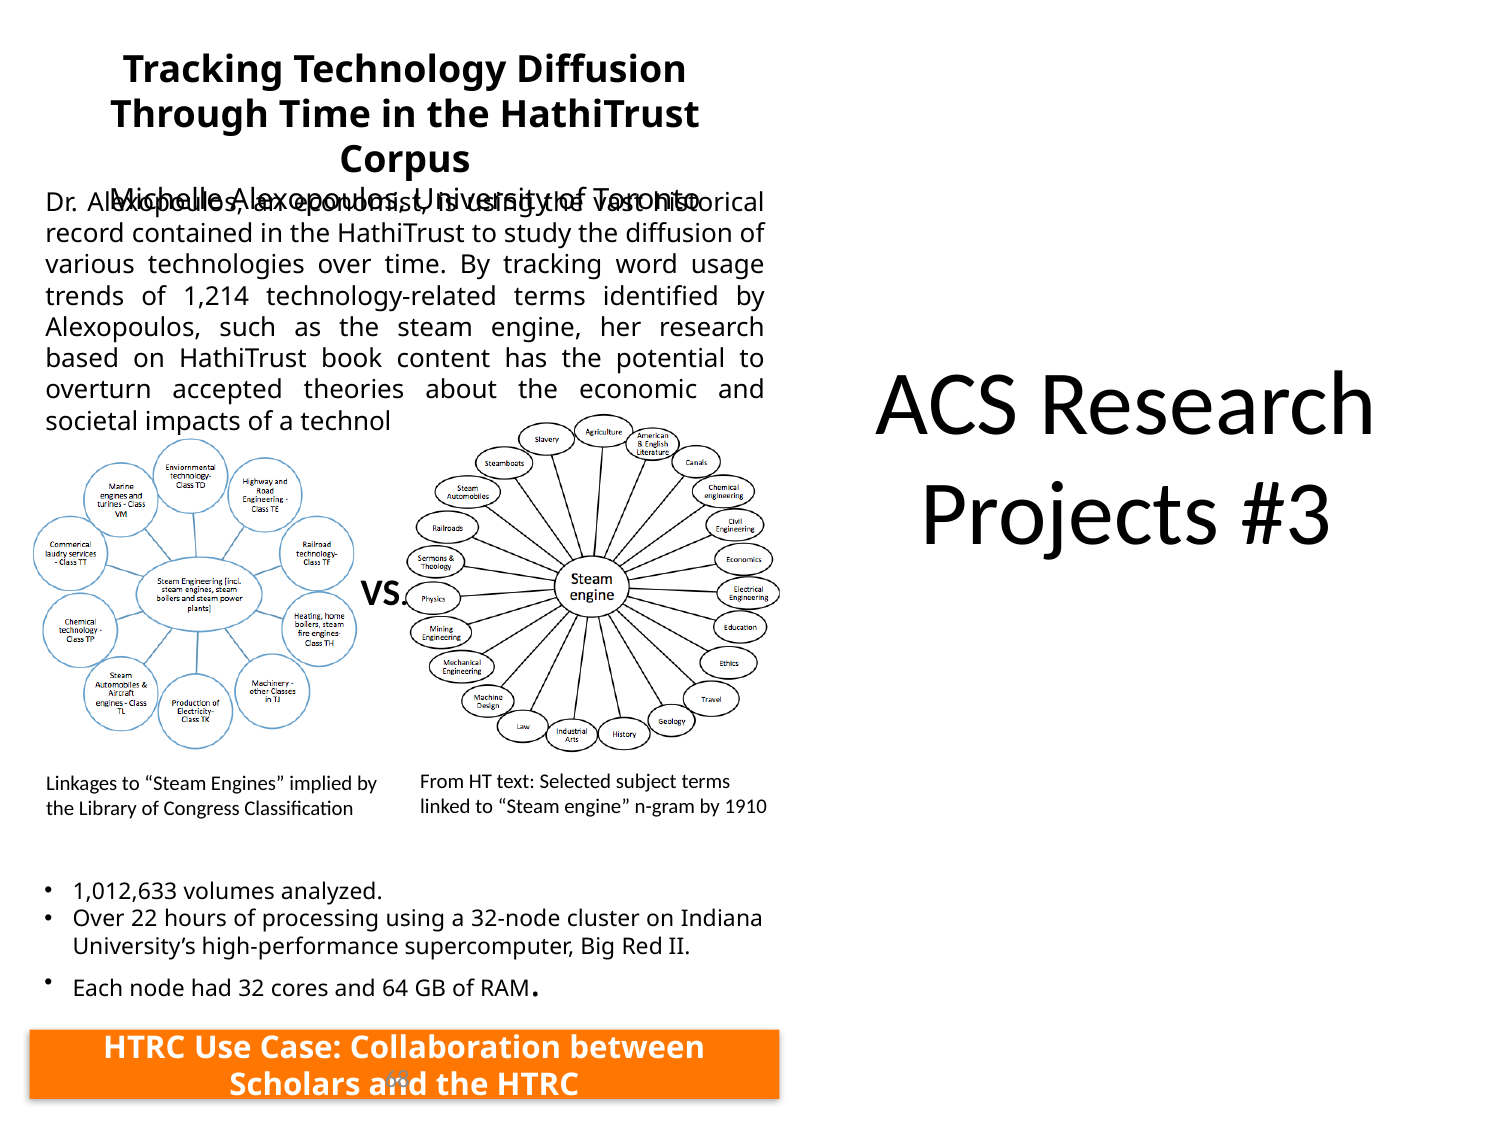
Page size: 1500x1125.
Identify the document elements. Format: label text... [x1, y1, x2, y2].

text_box ACS Research Projects #3 [797, 335, 1500, 523]
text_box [29, 37, 793, 1100]
